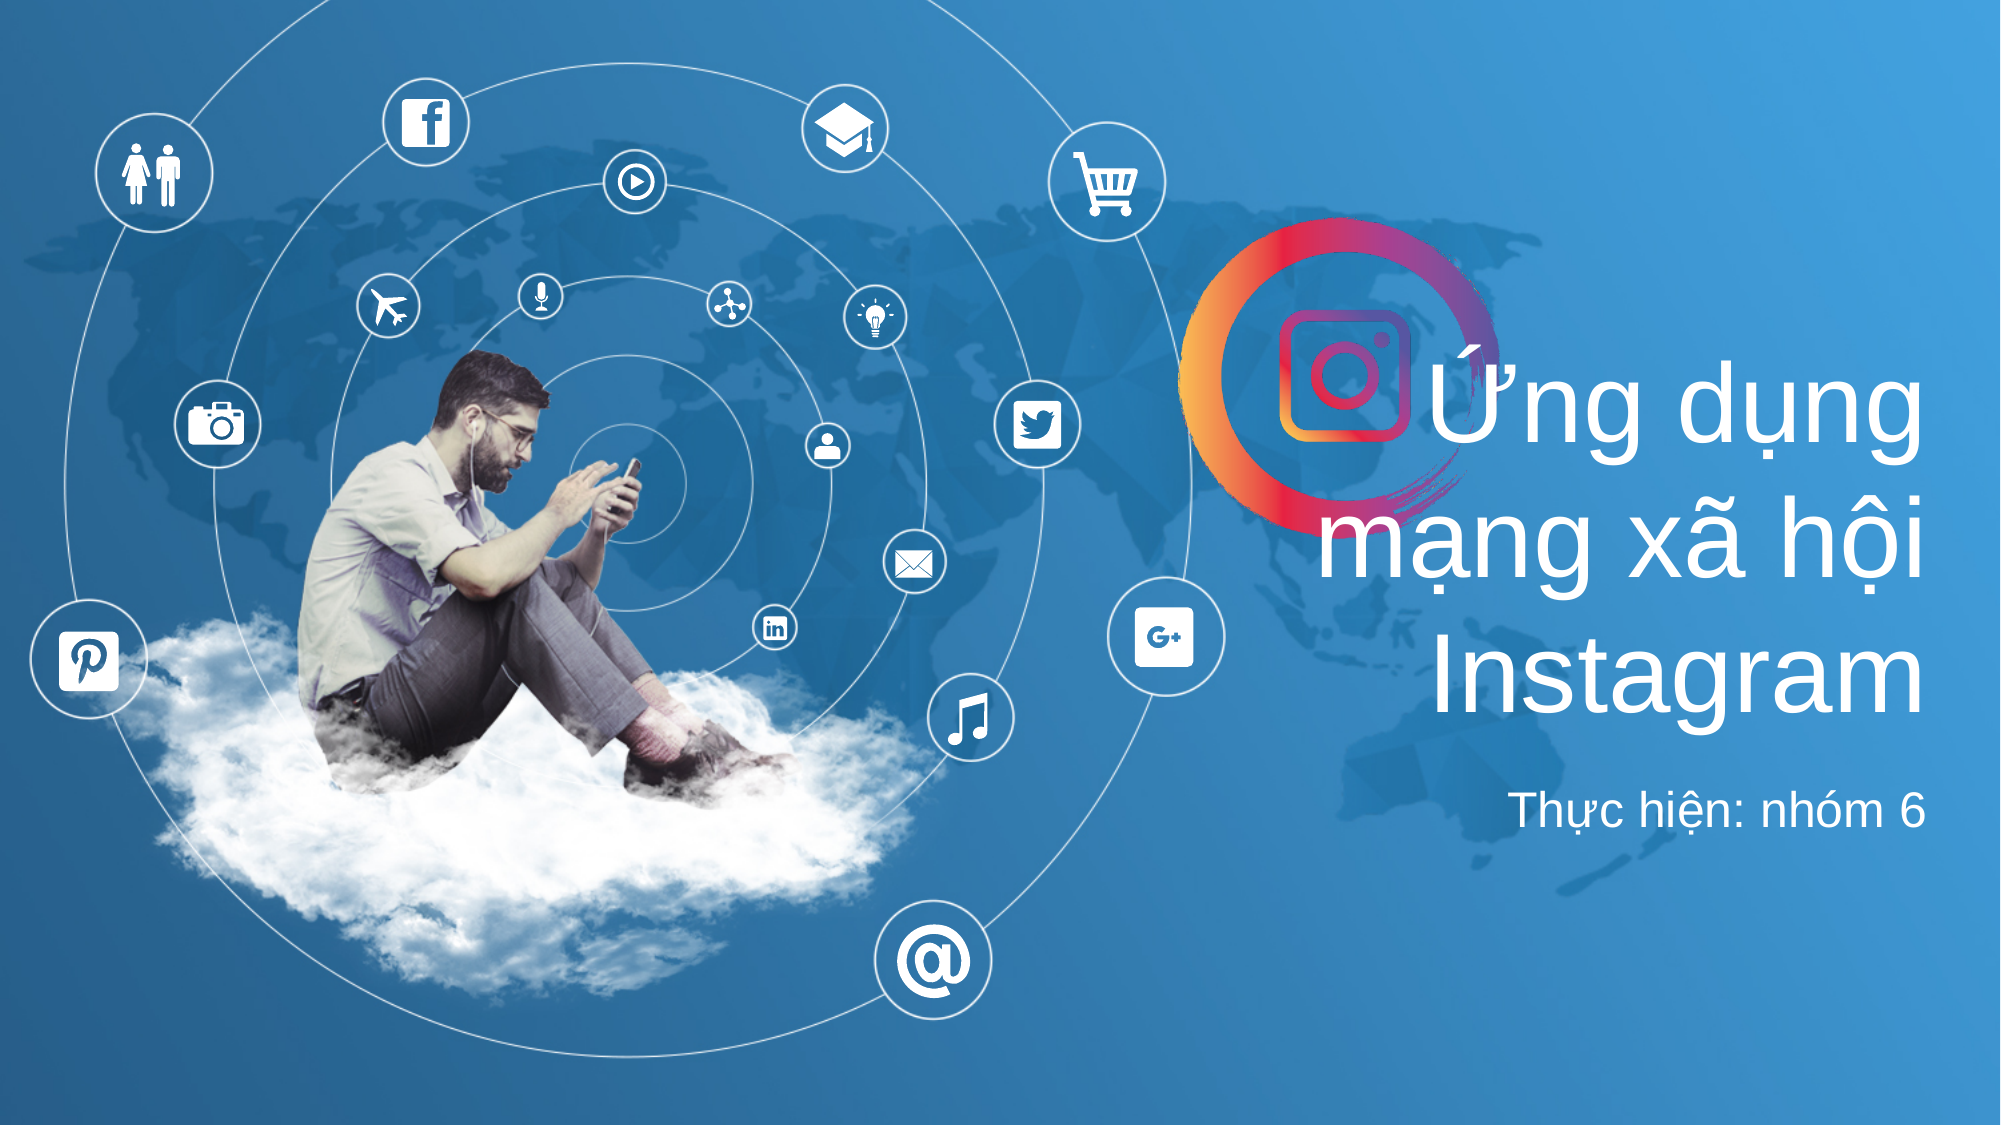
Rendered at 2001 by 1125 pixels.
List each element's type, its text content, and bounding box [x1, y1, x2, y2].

text_box Ứng dụng mạng xã hội Instagram [1154, 322, 1942, 743]
text_box [533, 280, 550, 312]
text_box [120, 142, 152, 206]
text_box [1072, 150, 1139, 218]
text_box [946, 691, 989, 747]
text_box [369, 287, 411, 329]
text_box [616, 162, 656, 202]
text_box Thực hiện: nhóm 6 [1158, 770, 1942, 846]
text_box [1133, 606, 1195, 668]
text_box [762, 615, 789, 642]
text_box [1012, 399, 1063, 450]
text_box [855, 296, 896, 339]
picture [0, 0, 2001, 1125]
text_box [896, 923, 972, 1000]
text_box [713, 286, 748, 321]
text_box [892, 549, 936, 579]
text_box [813, 432, 842, 461]
text_box [812, 101, 876, 159]
text_box [155, 143, 181, 208]
text_box [400, 98, 451, 148]
text_box [58, 630, 120, 693]
text_box [187, 400, 245, 446]
